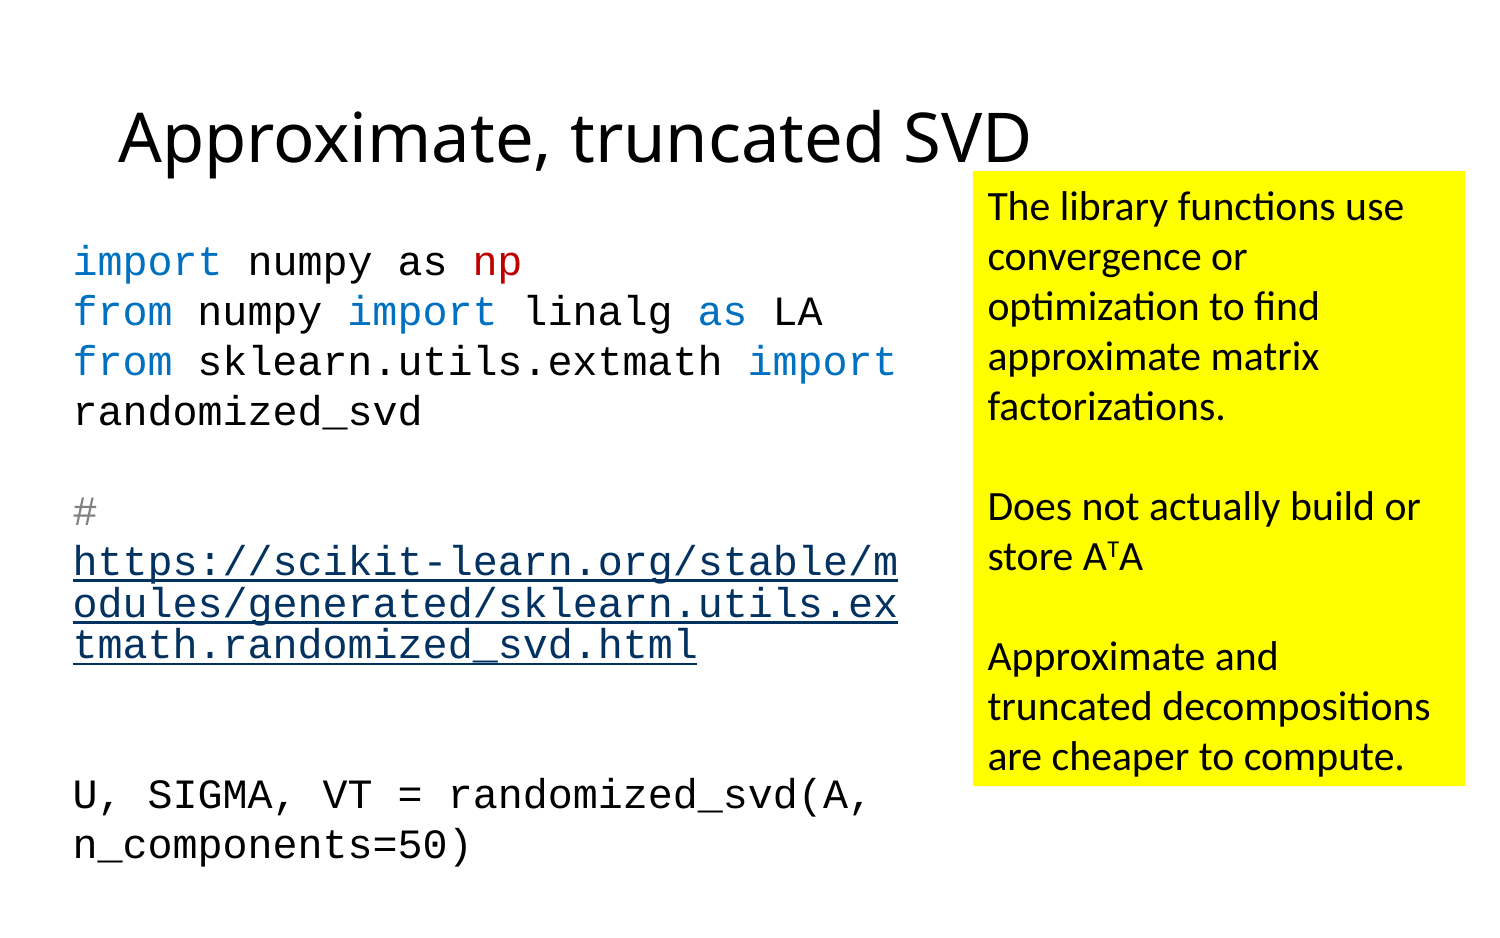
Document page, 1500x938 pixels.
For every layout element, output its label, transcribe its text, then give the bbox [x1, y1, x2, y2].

text_box The library functions use convergence or optimization to find approximate matrix factorizations. Does not actually build or store ATA Approximate and truncated decompositions are cheaper to compute. [972, 171, 1465, 787]
title Approximate, truncated SVD [103, 49, 1397, 232]
text_box import numpy as np from numpy import linalg as LA from sklearn.utils.extmath import randomized_svd # https://scikit-learn.org/stable/modules/generated/sklearn.utils.extmath.randomized_svd.html U, SIGMA, VT = randomized_svd(A, n_components=50) [57, 226, 928, 818]
